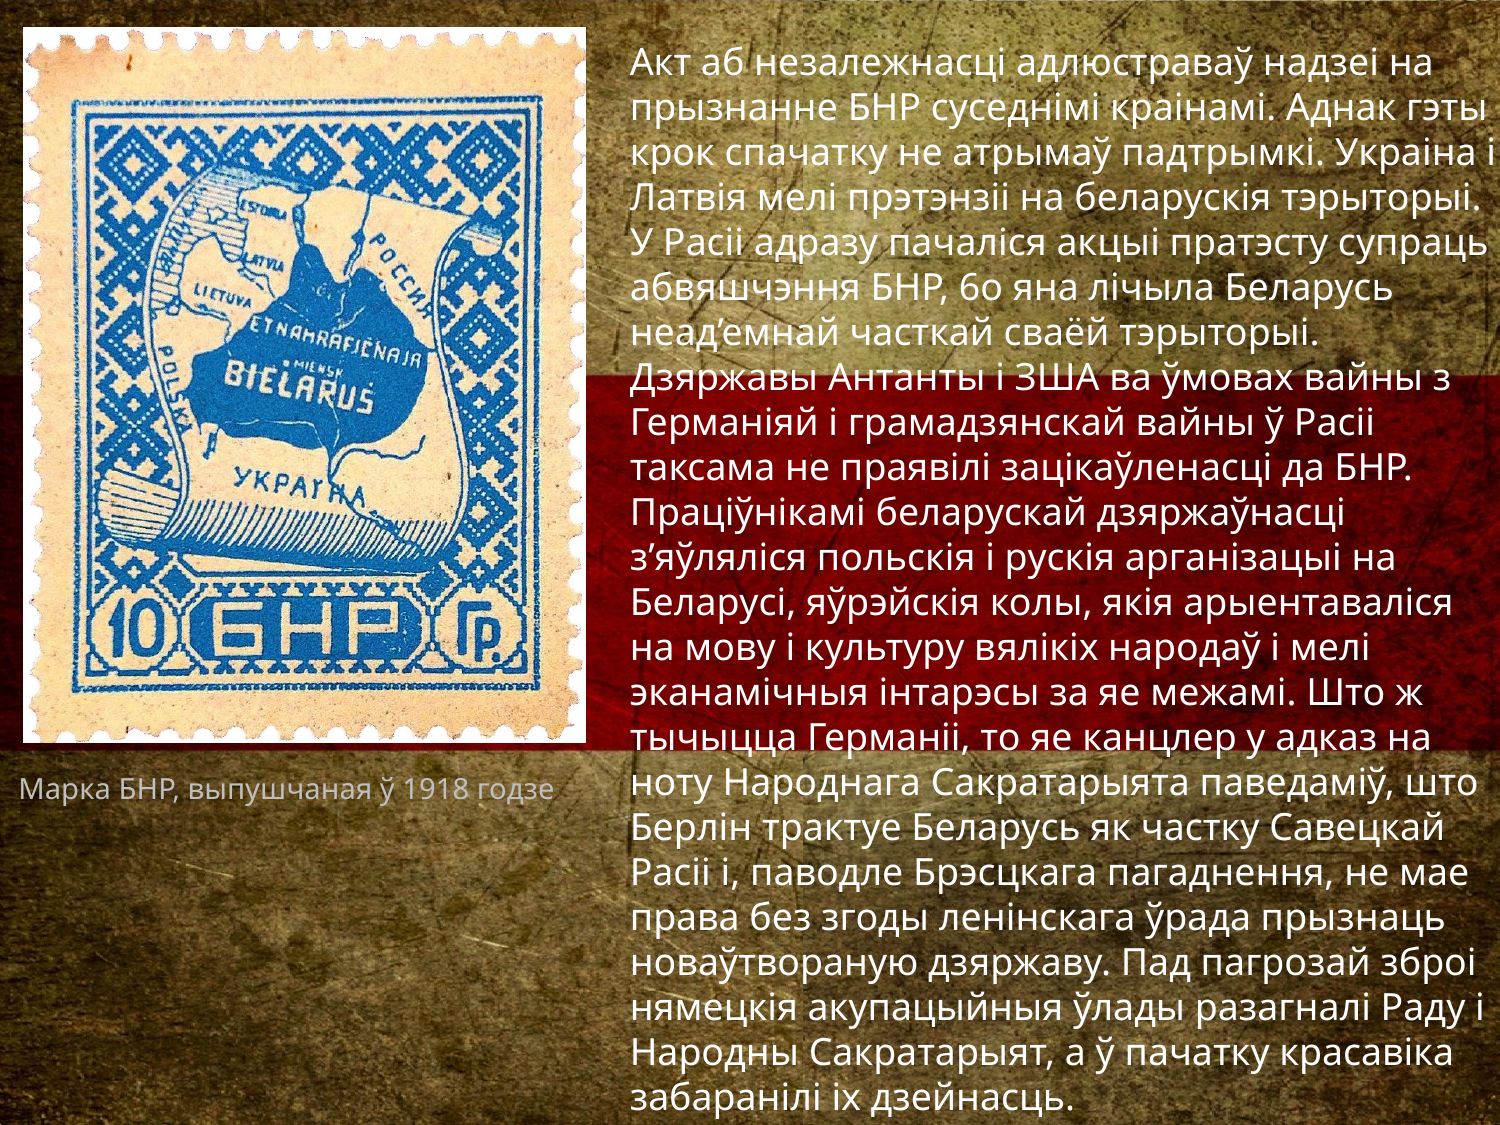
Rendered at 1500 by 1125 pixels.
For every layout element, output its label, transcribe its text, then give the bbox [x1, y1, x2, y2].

picture [0, 0, 1500, 1125]
text_box Марка БНР, выпушчаная ў 1918 годзе [3, 763, 570, 813]
text_box Акт аб незалежнасці адлюстраваў надзеі на прызнанне БНР суседнімі краінамі. Аднак гэты крок спачатку не атрымаў падтрымкі. Украіна і Латвія мелі прэтэнзіі на беларускія тэрыторыі. У Расіі адразу пачаліся акцыі пратэсту супраць абвяшчэння БНР, 6о яна лічыла Беларусь неад’емнай часткай сваёй тэрыторыі. Дзяржавы Антанты і ЗША ва ўмовах вайны з Германіяй і грамадзянскай вайны ў Расіі таксама не праявілі зацікаўленасці да БНР. Праціўнікамі беларускай дзяржаўнасці з’яўляліся польскія і рускія арганізацыі на Беларусі, яўрэйскія колы, якія арыентаваліся на мову і культуру вялікіх народаў і мелі эканамічныя інтарэсы за яе межамі. Што ж тычыцца Германіі, то яе канцлер у адказ на ноту Народнага Сакратарыята паведаміў, што Берлін трактуе Беларусь як частку Савецкай Расіі і, паводле Брэсцкага пагаднення, не мае права без згоды ленінскага ўрада прызнаць новаўтвораную дзяржаву. Пад пагрозай зброі нямецкія акупацыйныя ўлады разагналі Раду і Народны Сакратарыят, а ў пачатку красавіка забаранілі іх дзейнасць. [614, 30, 1500, 1125]
